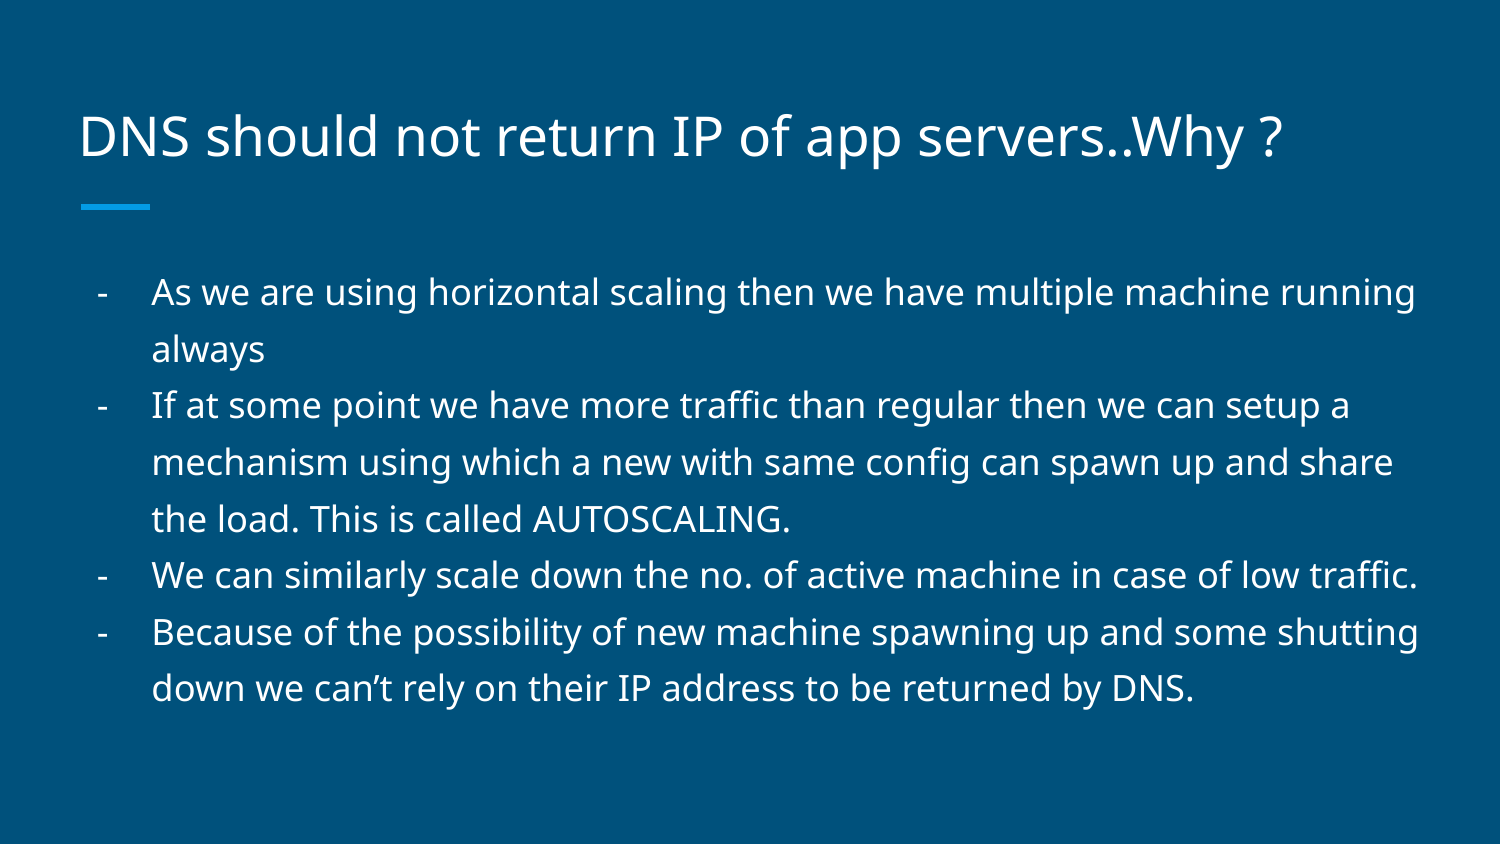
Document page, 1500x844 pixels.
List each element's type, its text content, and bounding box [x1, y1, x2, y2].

title DNS should not return IP of app servers..Why ? [63, 75, 1437, 188]
list As we are using horizontal scaling then we have multiple machine running always If at some point we have more traffic than regular then we can setup a mechanism using which a new with same config can spawn up and share the load. This is called AUTOSCALING. We can similarly scale down the no. of active machine in case of low traffic. Because of the possibility of new machine spawning up and some shutting down we can’t rely on their IP address to be returned by DNS. [63, 244, 1437, 750]
